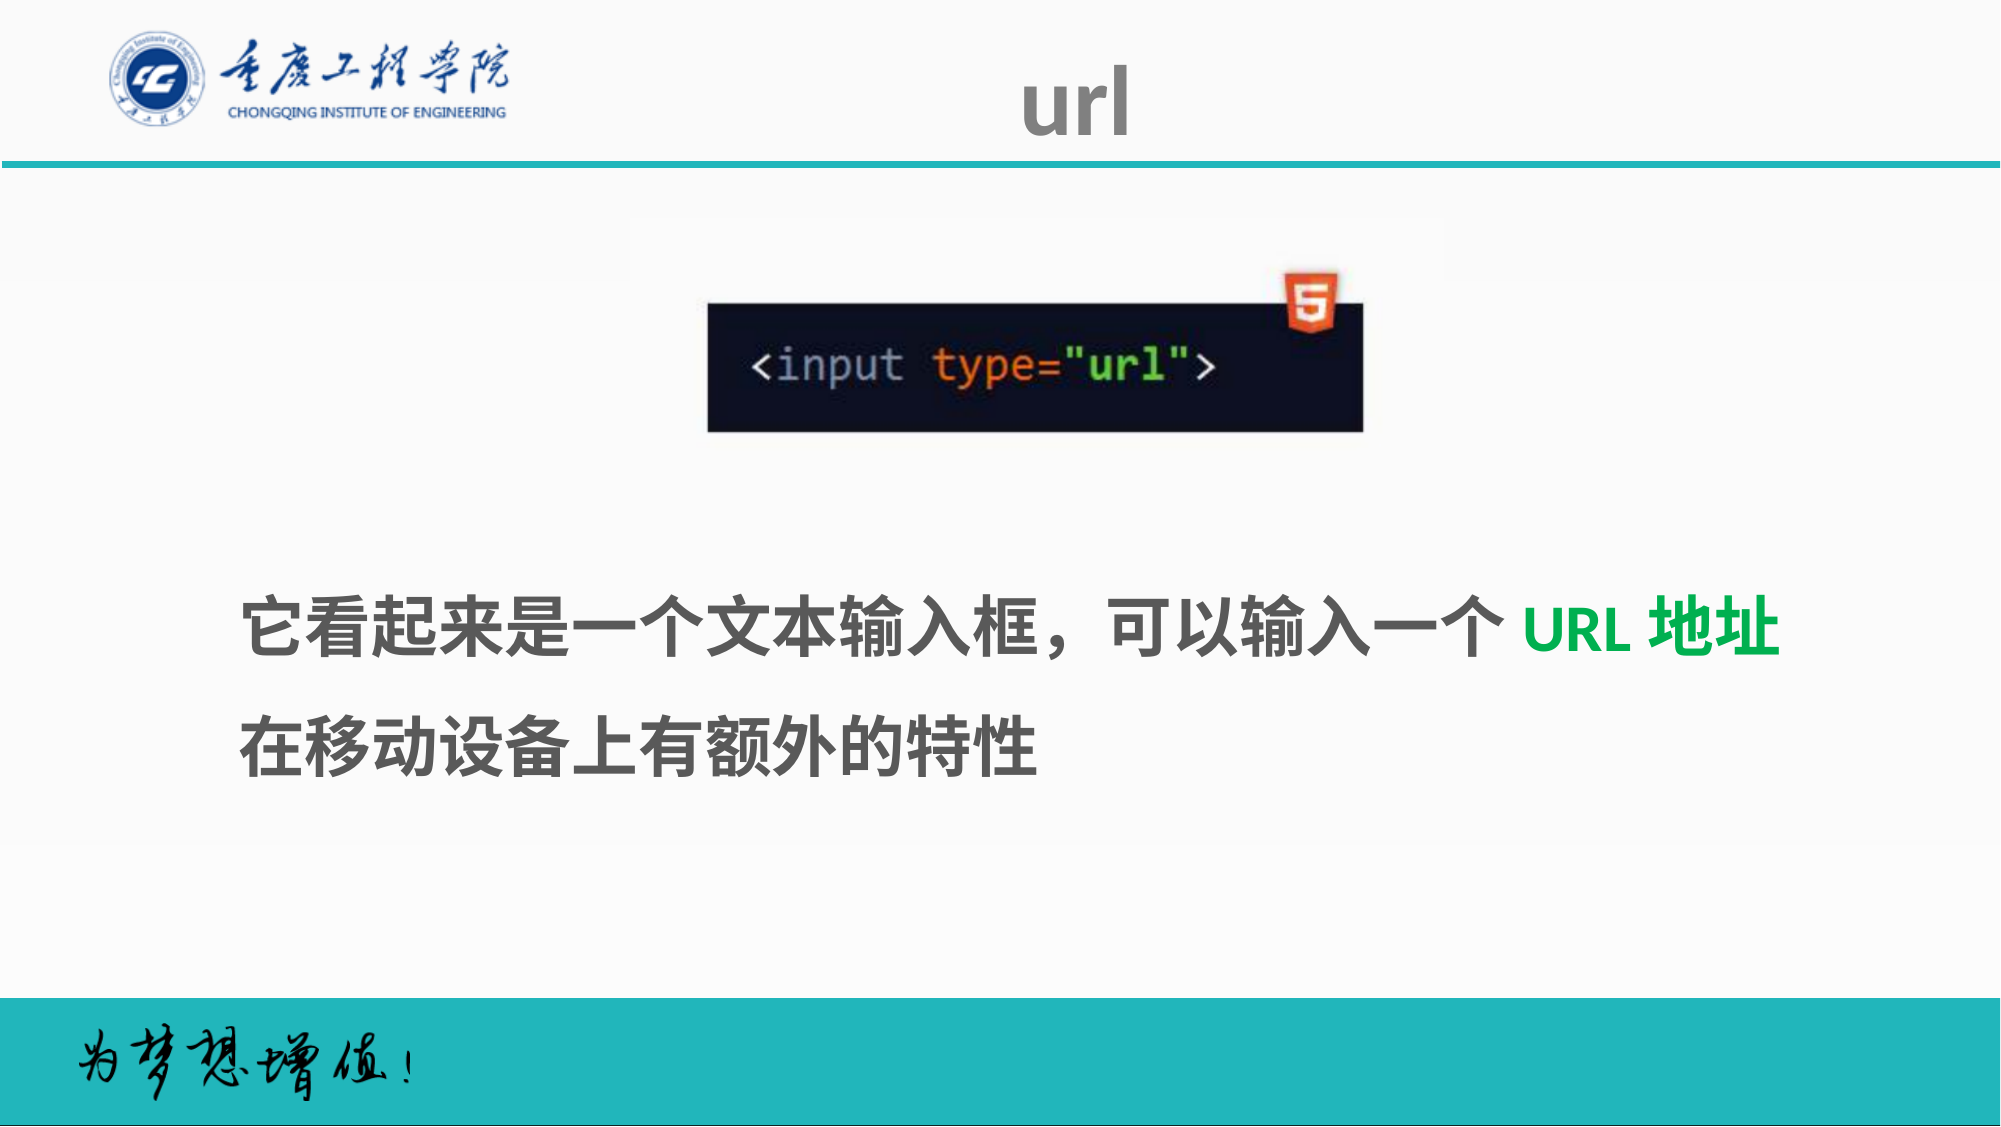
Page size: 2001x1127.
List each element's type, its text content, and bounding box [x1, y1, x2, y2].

text_box url [1004, 28, 1148, 163]
picture [79, 1023, 410, 1101]
picture [0, 0, 2001, 998]
text_box 它看起来是一个文本输入框，可以输入一个URL地址 在移动设备上有额外的特性 [223, 537, 1796, 793]
